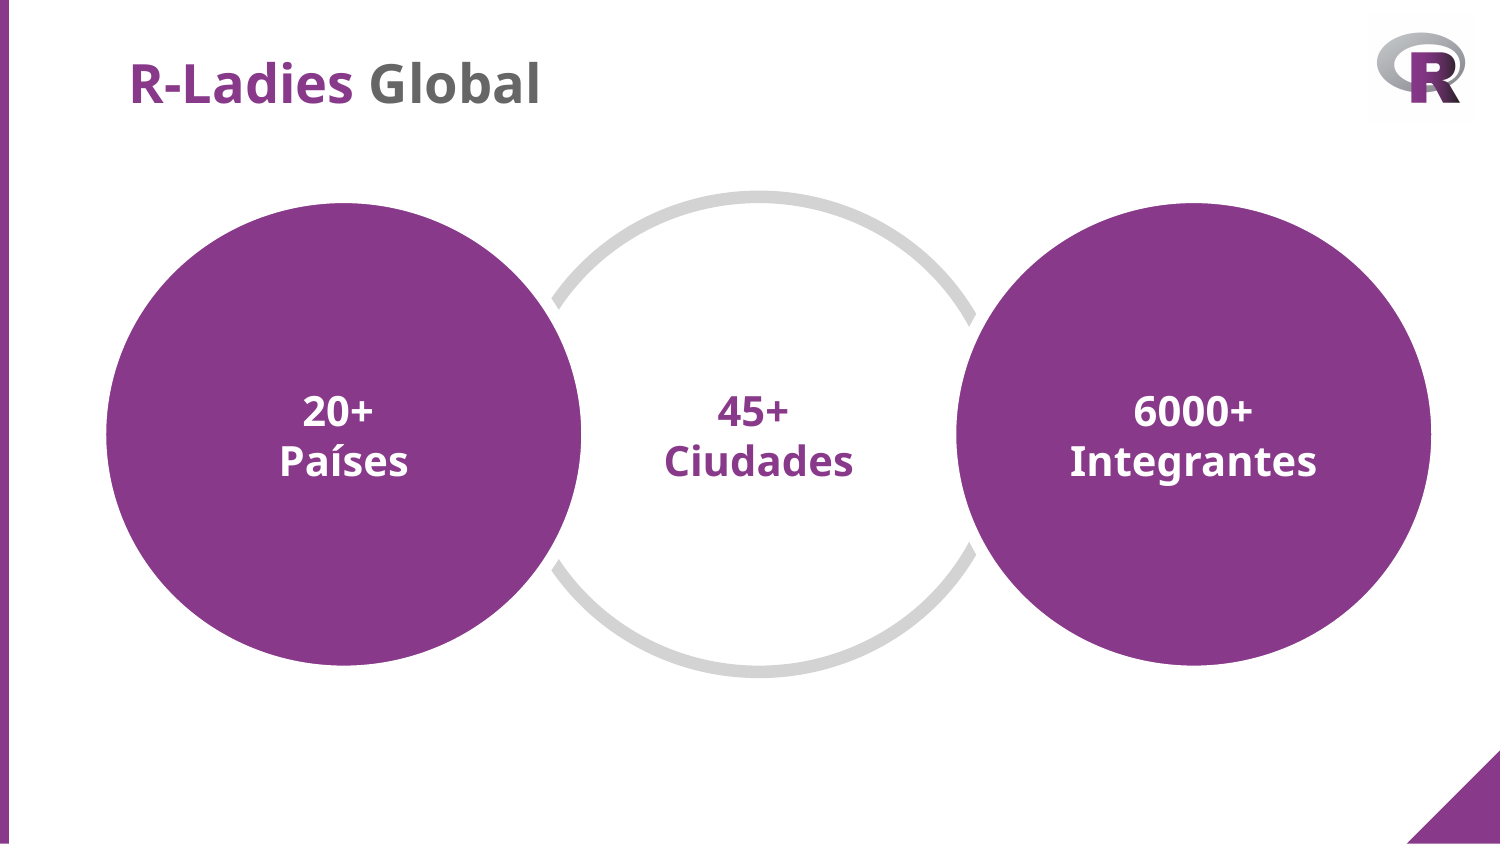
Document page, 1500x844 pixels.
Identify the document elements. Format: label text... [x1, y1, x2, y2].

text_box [99, 196, 588, 673]
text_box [949, 196, 1438, 673]
title R-Ladies Global [112, 33, 1301, 176]
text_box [588, 196, 947, 673]
picture [1367, 14, 1475, 122]
